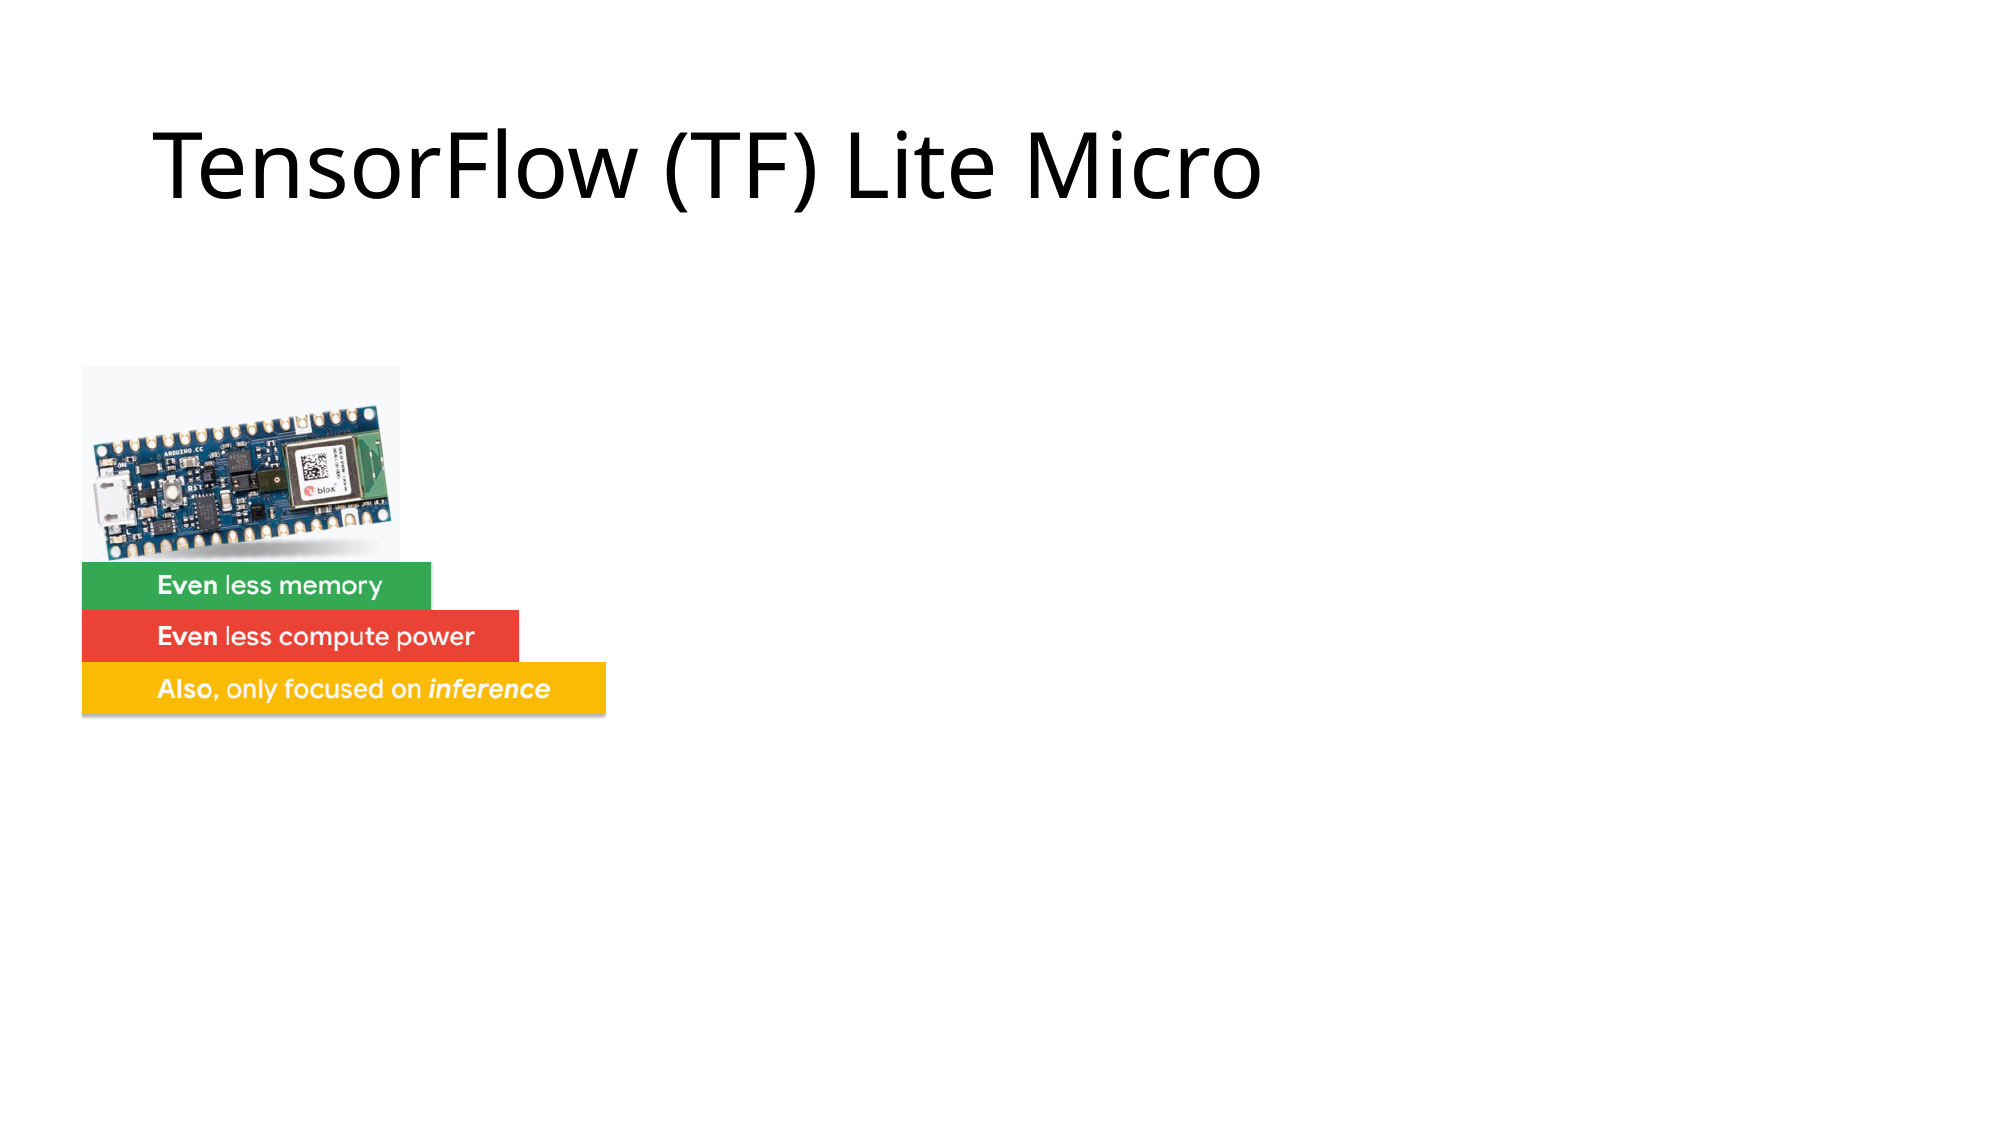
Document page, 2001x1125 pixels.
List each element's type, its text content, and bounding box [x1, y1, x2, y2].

title TensorFlow (TF) Lite Micro [137, 59, 1863, 278]
picture [81, 366, 607, 759]
